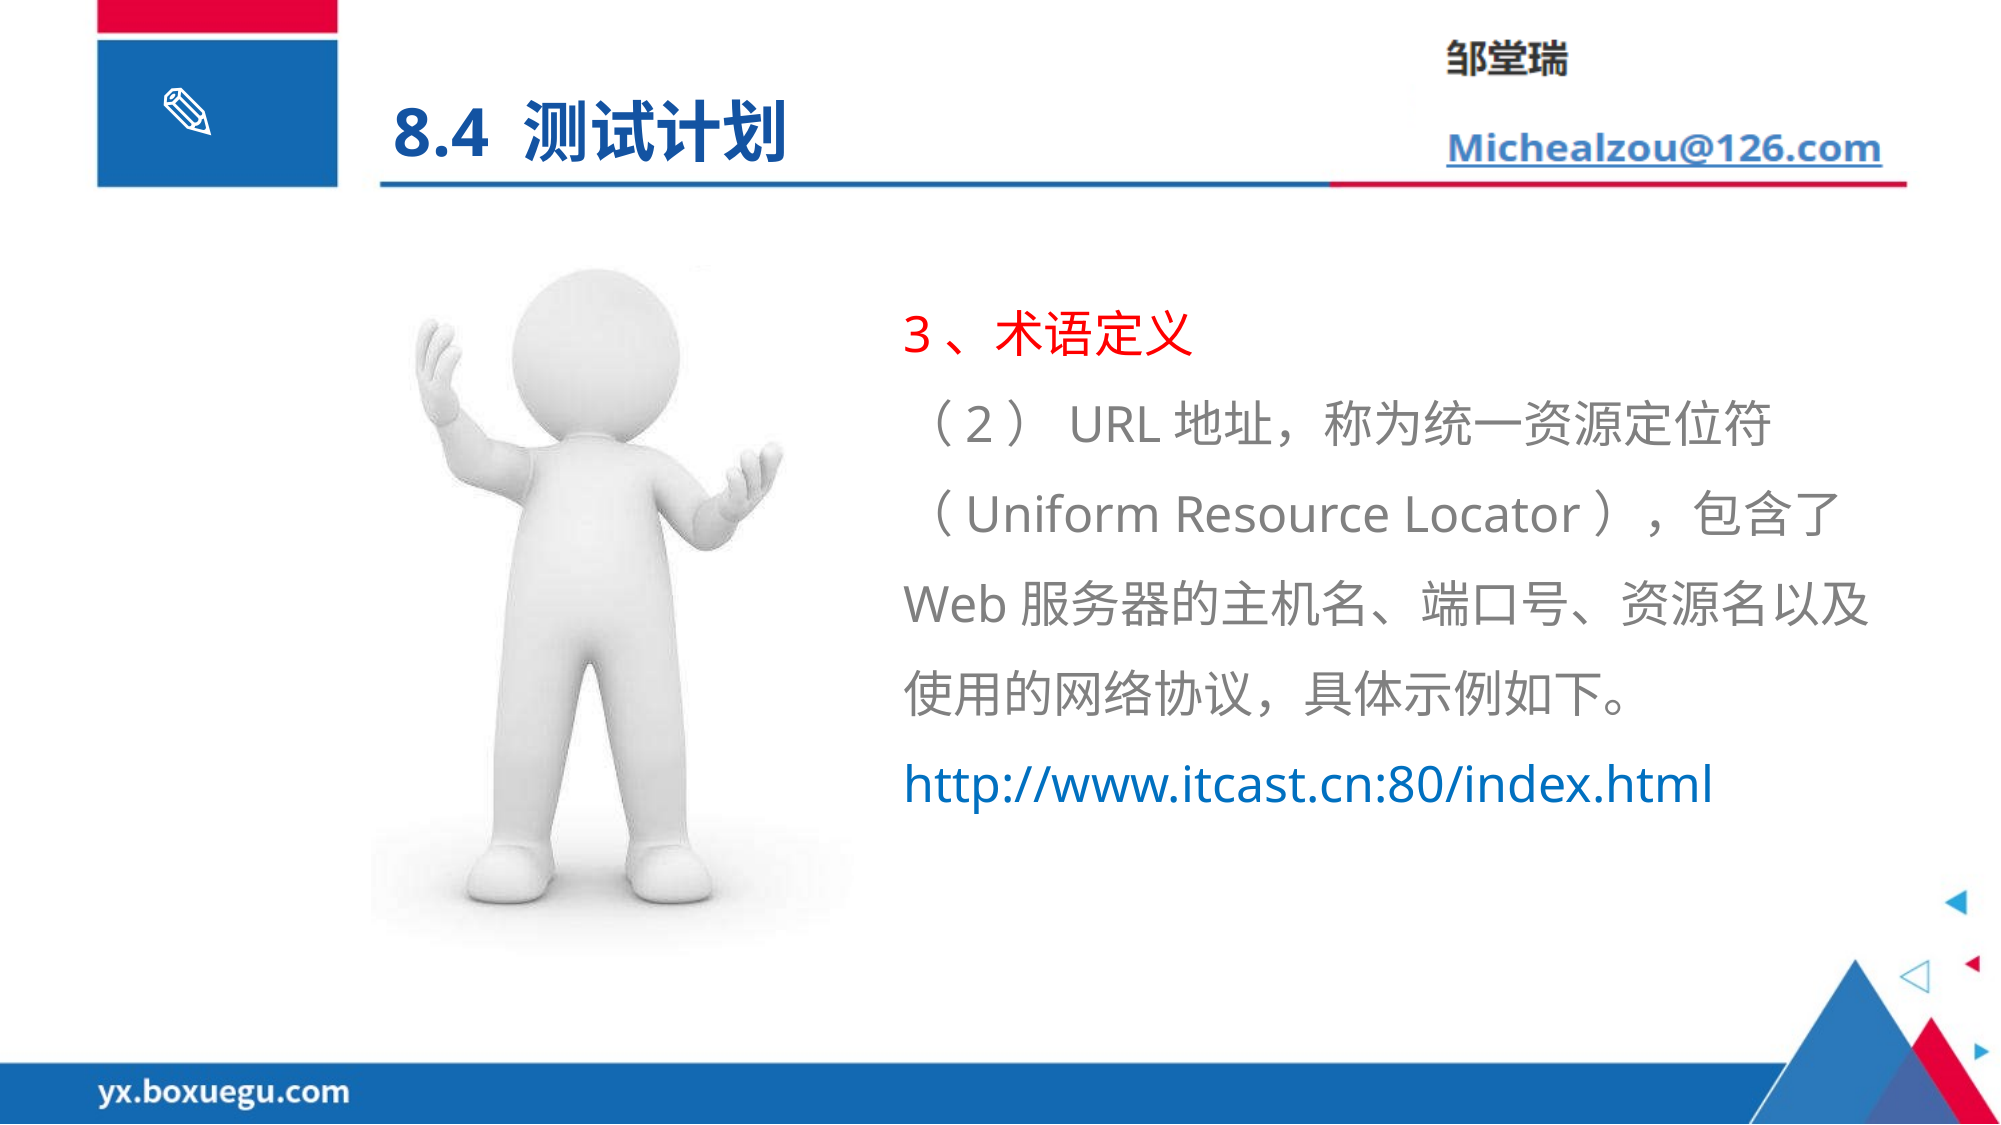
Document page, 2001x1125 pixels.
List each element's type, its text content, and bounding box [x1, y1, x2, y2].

text_box 8.4 测试计划 [379, 82, 847, 177]
picture [0, 0, 2000, 1124]
text_box 3、术语定义 （2）URL地址，称为统一资源定位符（Uniform Resource Locator），包含了Web服务器的主机名、端口号、资源名以及使用的网络协议，具体示例如下。 http://www.itcast.cn:80/index.html [888, 265, 1903, 908]
